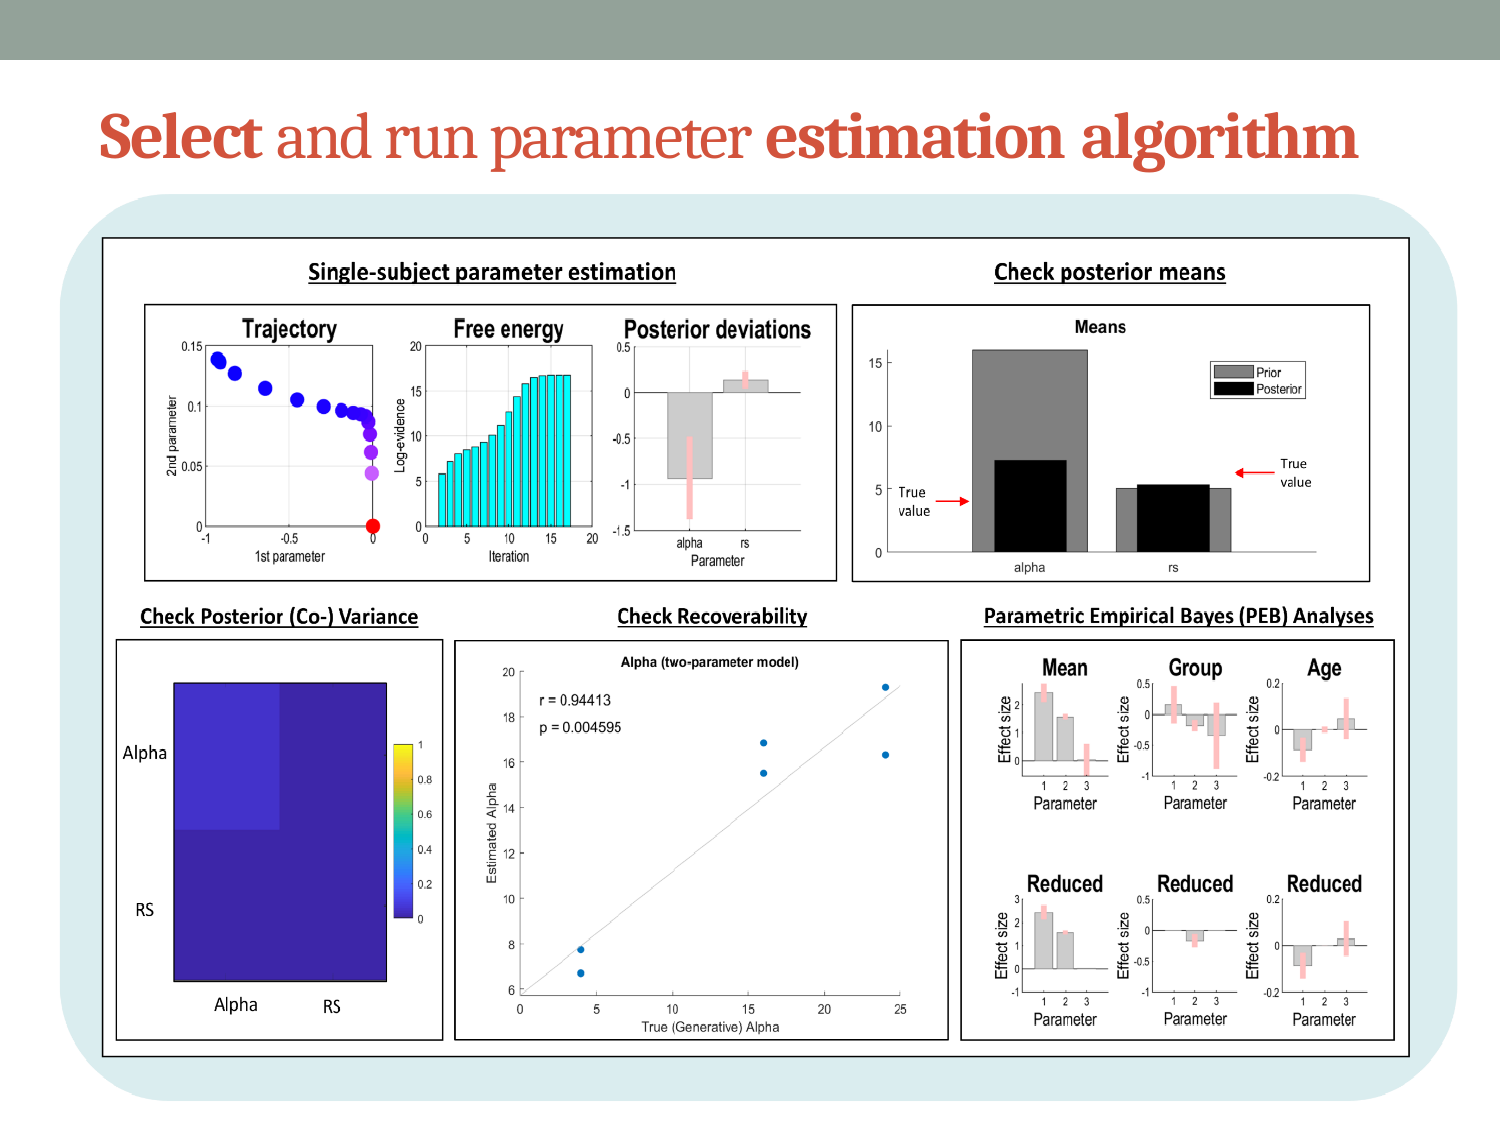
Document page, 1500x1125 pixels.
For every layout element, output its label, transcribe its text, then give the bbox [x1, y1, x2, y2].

title Select and run parameter estimation algorithm [85, 72, 1390, 180]
picture [57, 182, 1462, 1112]
